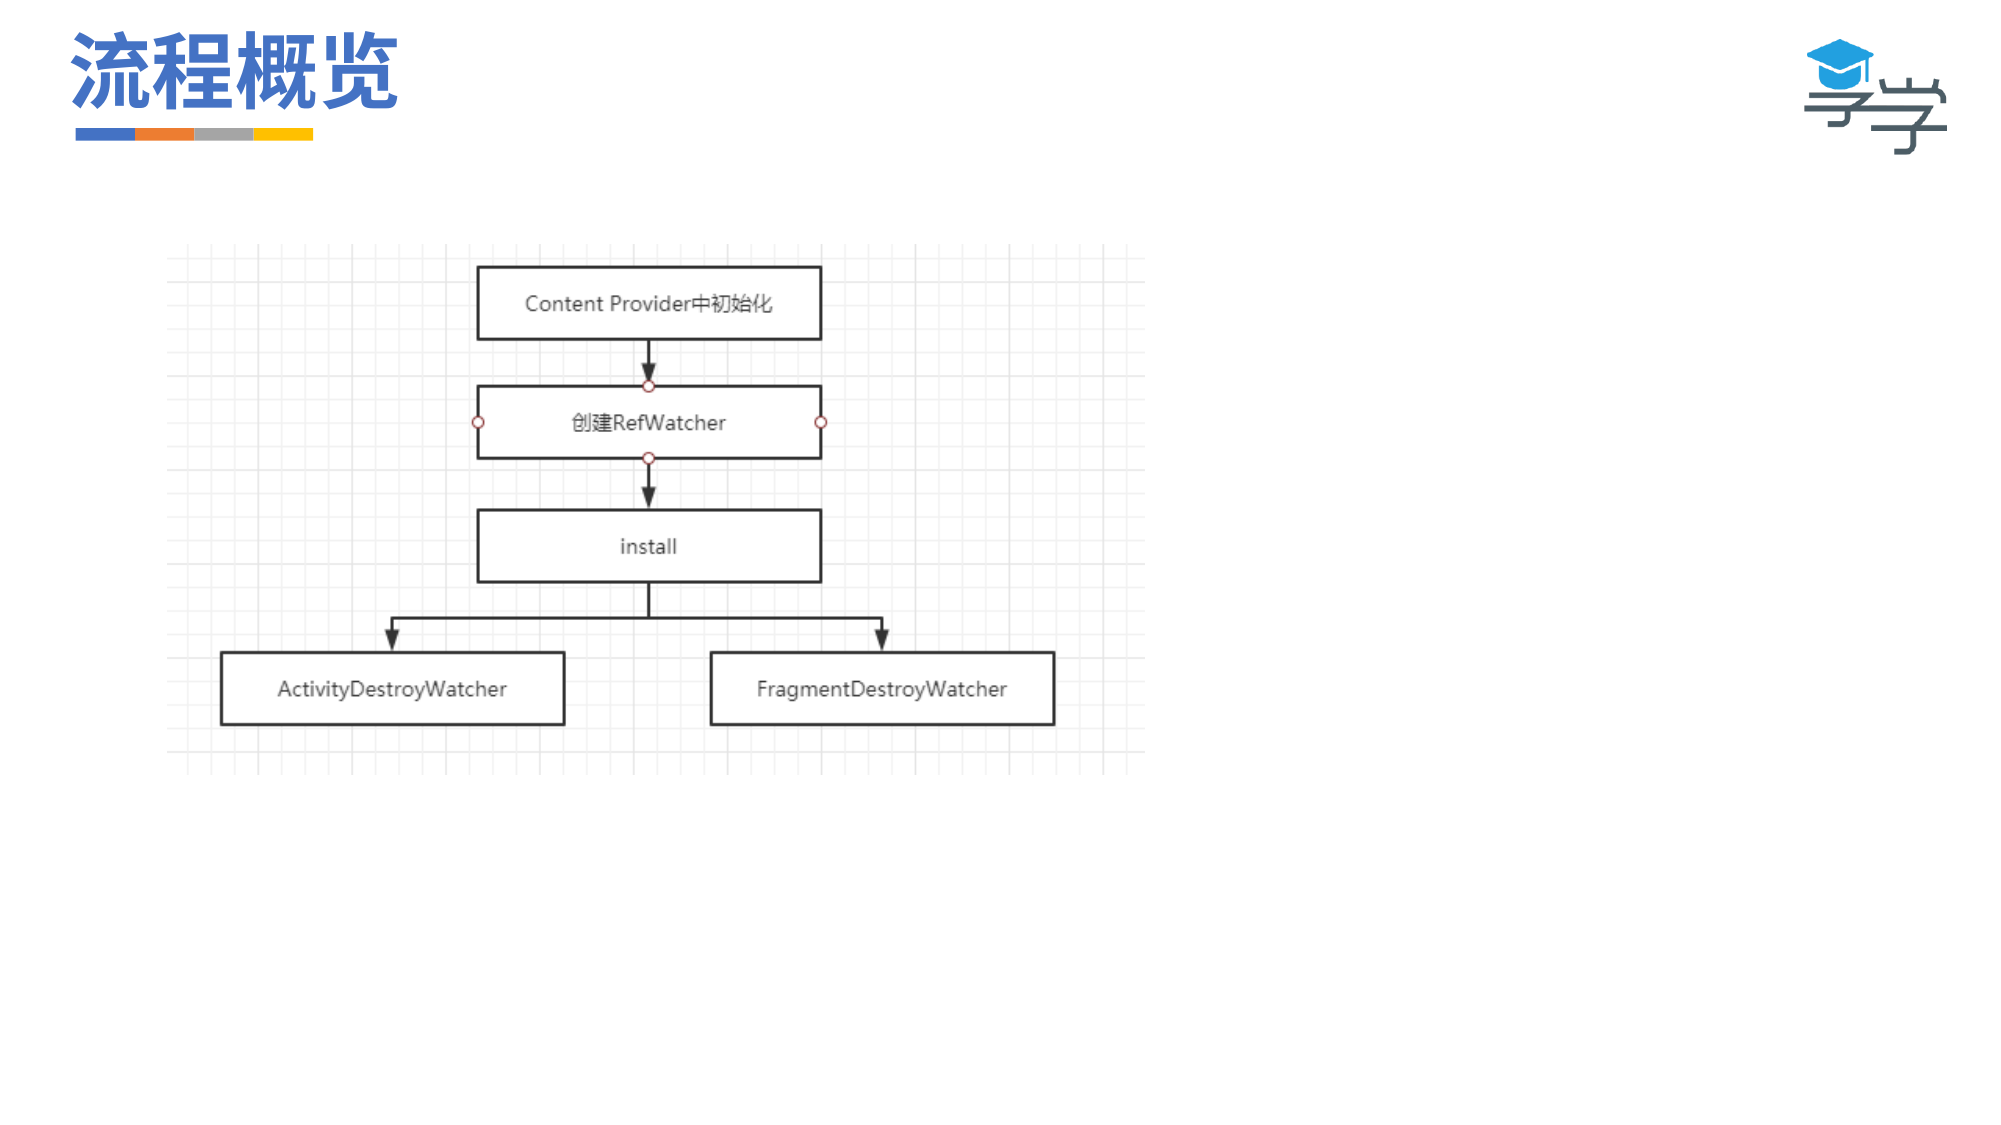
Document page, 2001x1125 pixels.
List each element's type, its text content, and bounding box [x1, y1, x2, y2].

picture [1799, 20, 1952, 173]
title 流程概览 [53, 20, 1779, 129]
picture [167, 244, 1145, 775]
